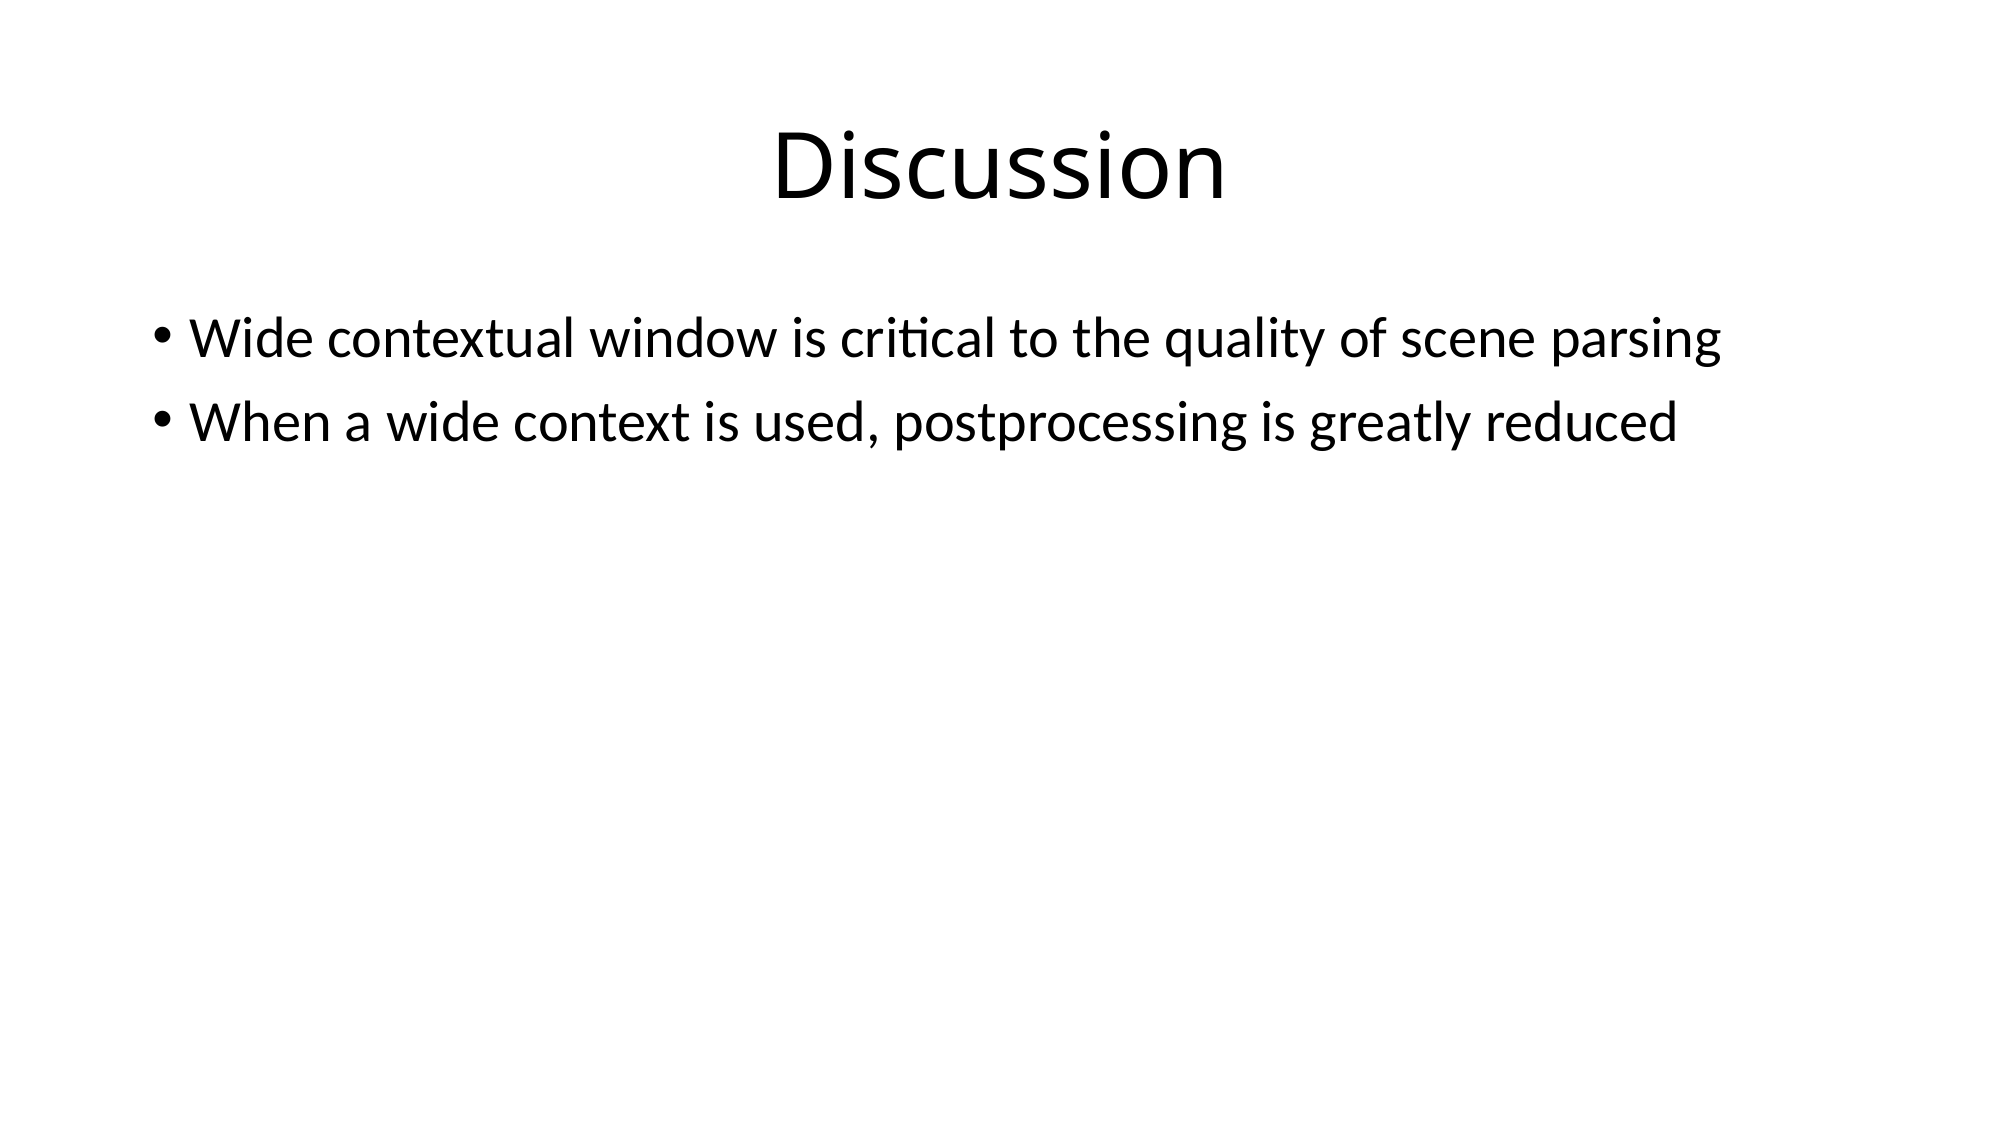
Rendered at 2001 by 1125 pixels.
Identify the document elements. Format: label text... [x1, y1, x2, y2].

title Discussion [137, 59, 1863, 278]
list Wide contextual window is critical to the quality of scene parsing When a wide context is used, postprocessing is greatly reduced [137, 299, 1863, 1014]
